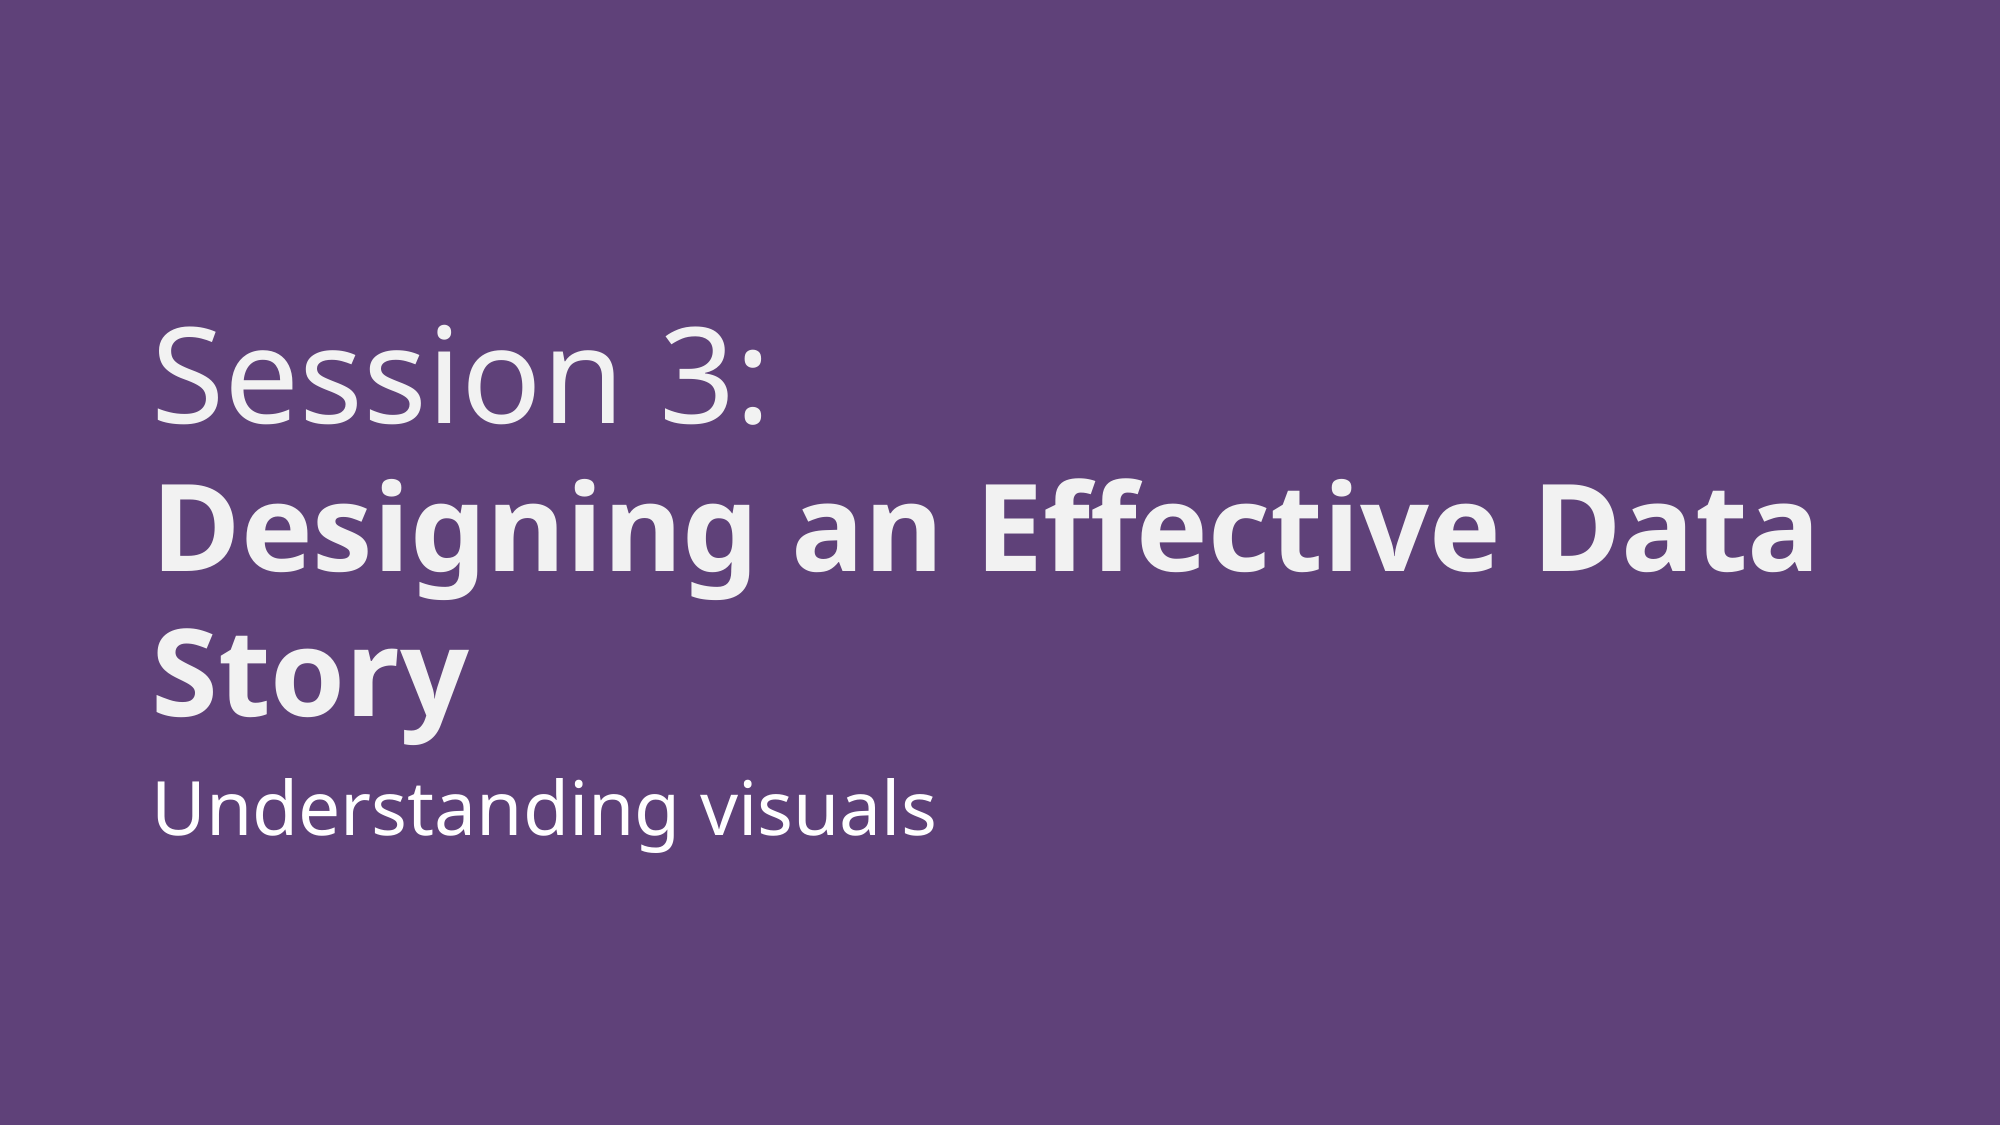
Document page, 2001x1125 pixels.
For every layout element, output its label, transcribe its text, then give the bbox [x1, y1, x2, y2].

title Session 3: Designing an Effective Data Story [136, 280, 1862, 749]
list Understanding visuals [136, 752, 1862, 999]
